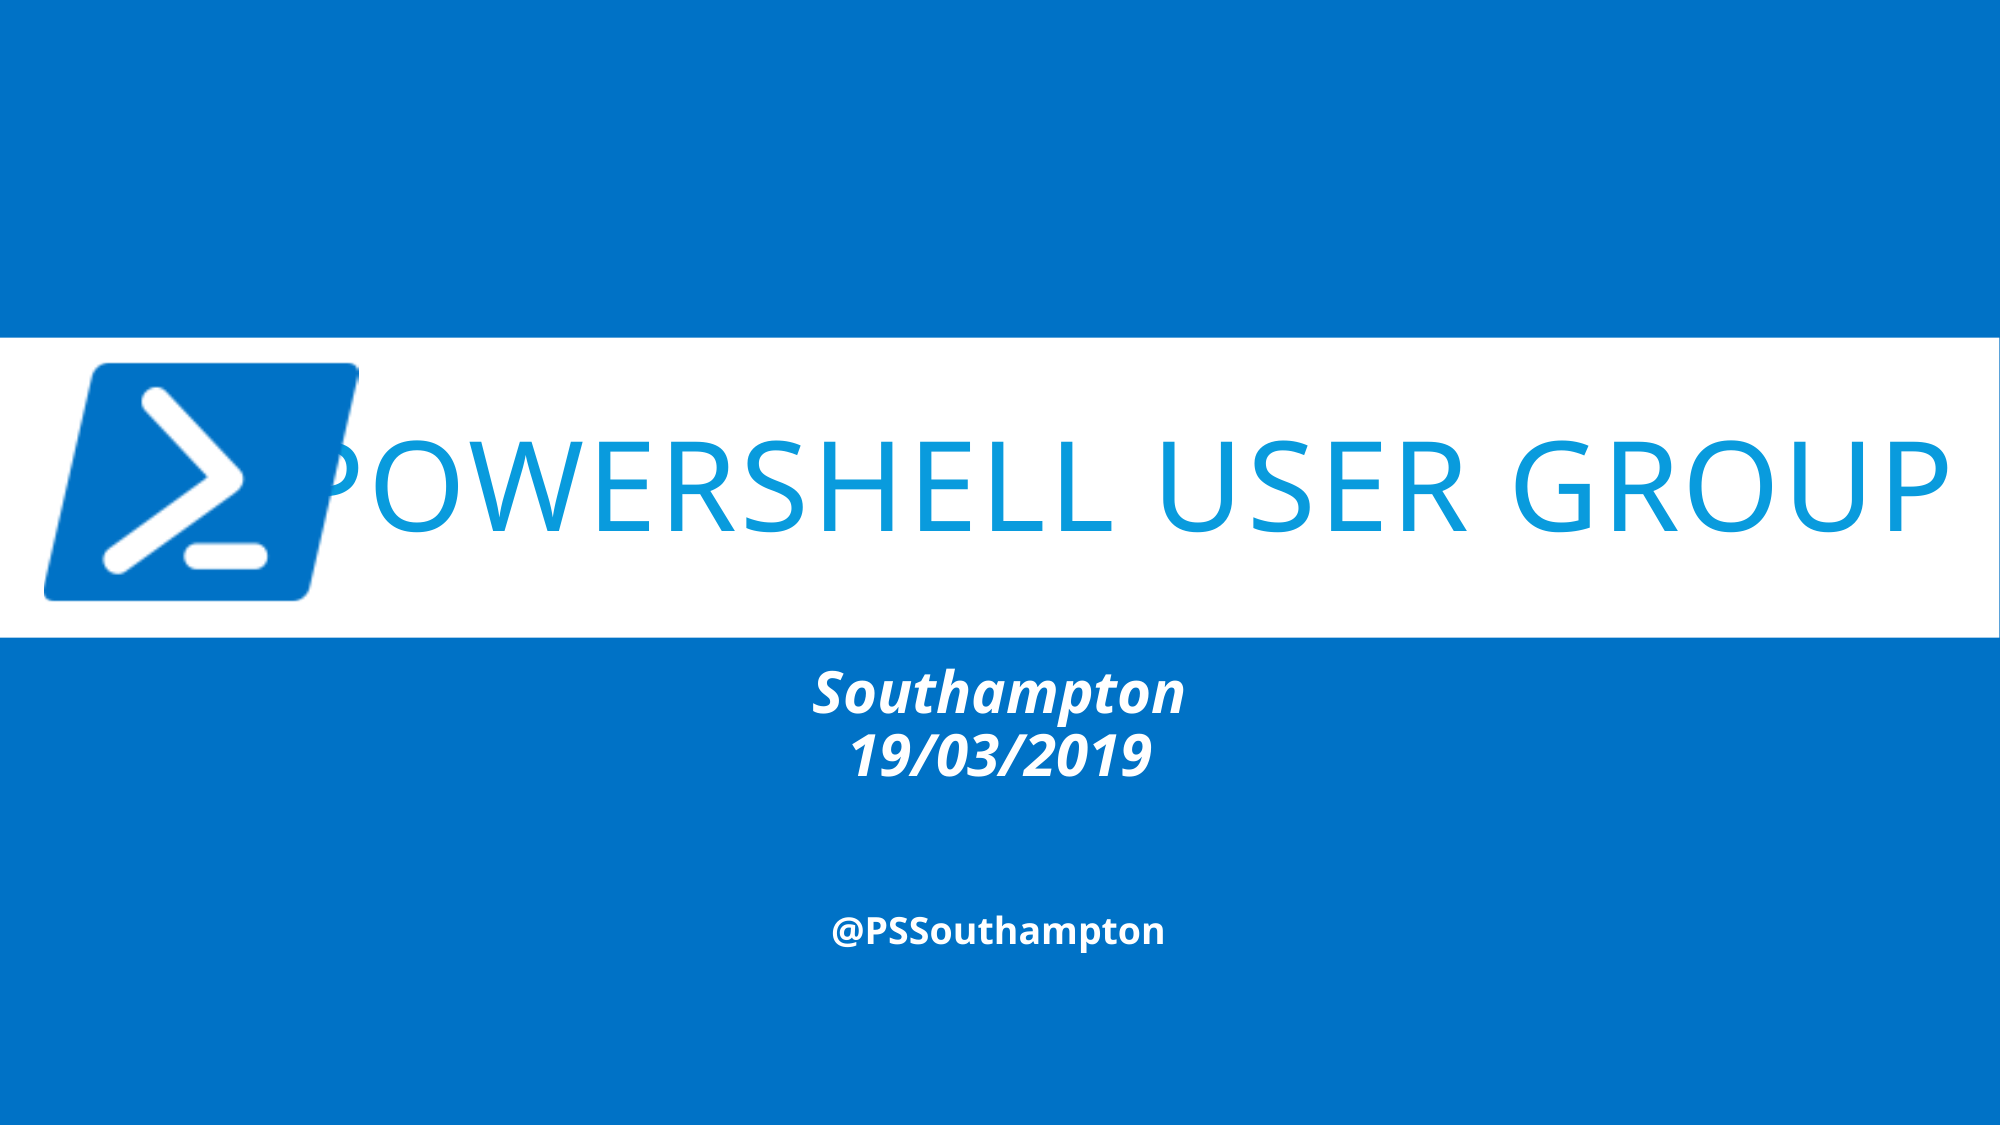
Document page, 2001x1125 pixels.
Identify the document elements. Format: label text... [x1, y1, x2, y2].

title PowerShell User Group [366, 353, 1972, 639]
text_box @PSSouthampton [816, 899, 1323, 960]
picture [44, 323, 359, 639]
subtitle Southampton 19/03/2019 [249, 655, 1750, 871]
